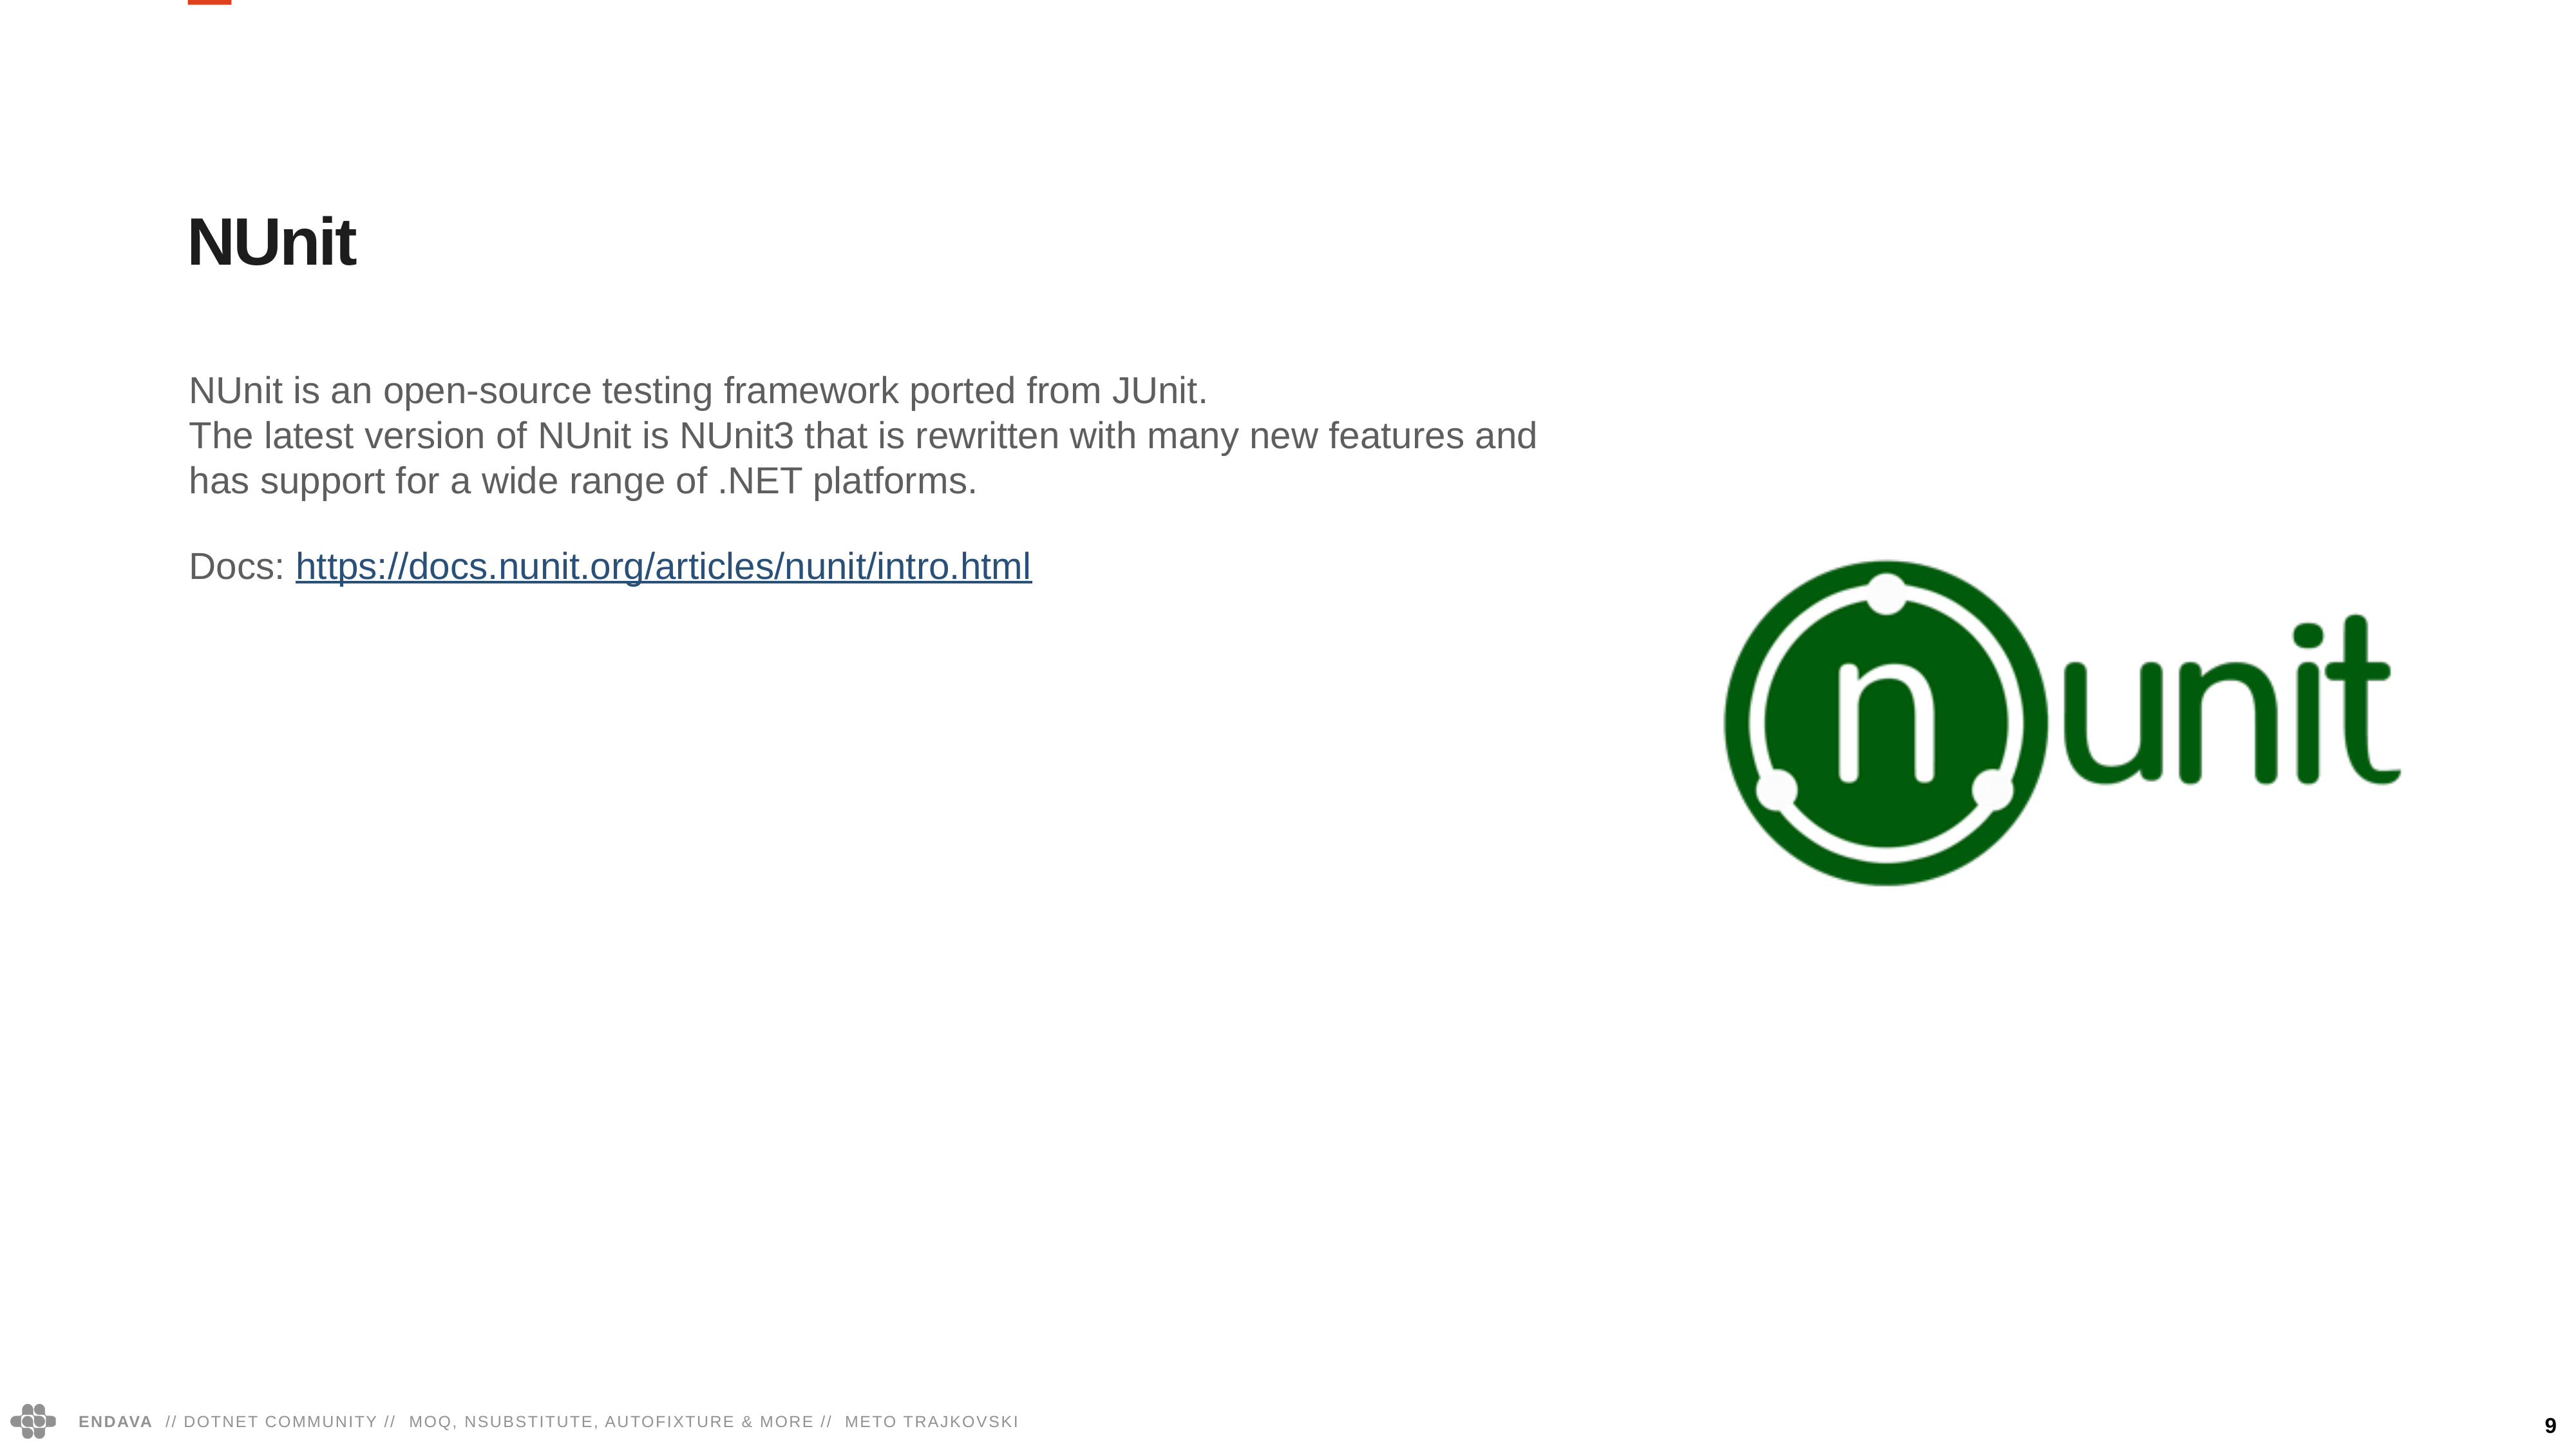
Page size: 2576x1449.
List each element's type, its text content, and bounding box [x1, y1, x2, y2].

picture [1595, 462, 2524, 987]
slide_number 9 [2523, 1403, 2565, 1445]
text_box NUnit is an open-source testing framework ported from JUnit. The latest version of NUnit is NUnit3 that is rewritten with many new features and has support for a wide range of .NET platforms. Docs: https://docs.nunit.org/articles/nunit/intro.html [182, 358, 1585, 594]
text_box NUnit [181, 208, 1716, 283]
